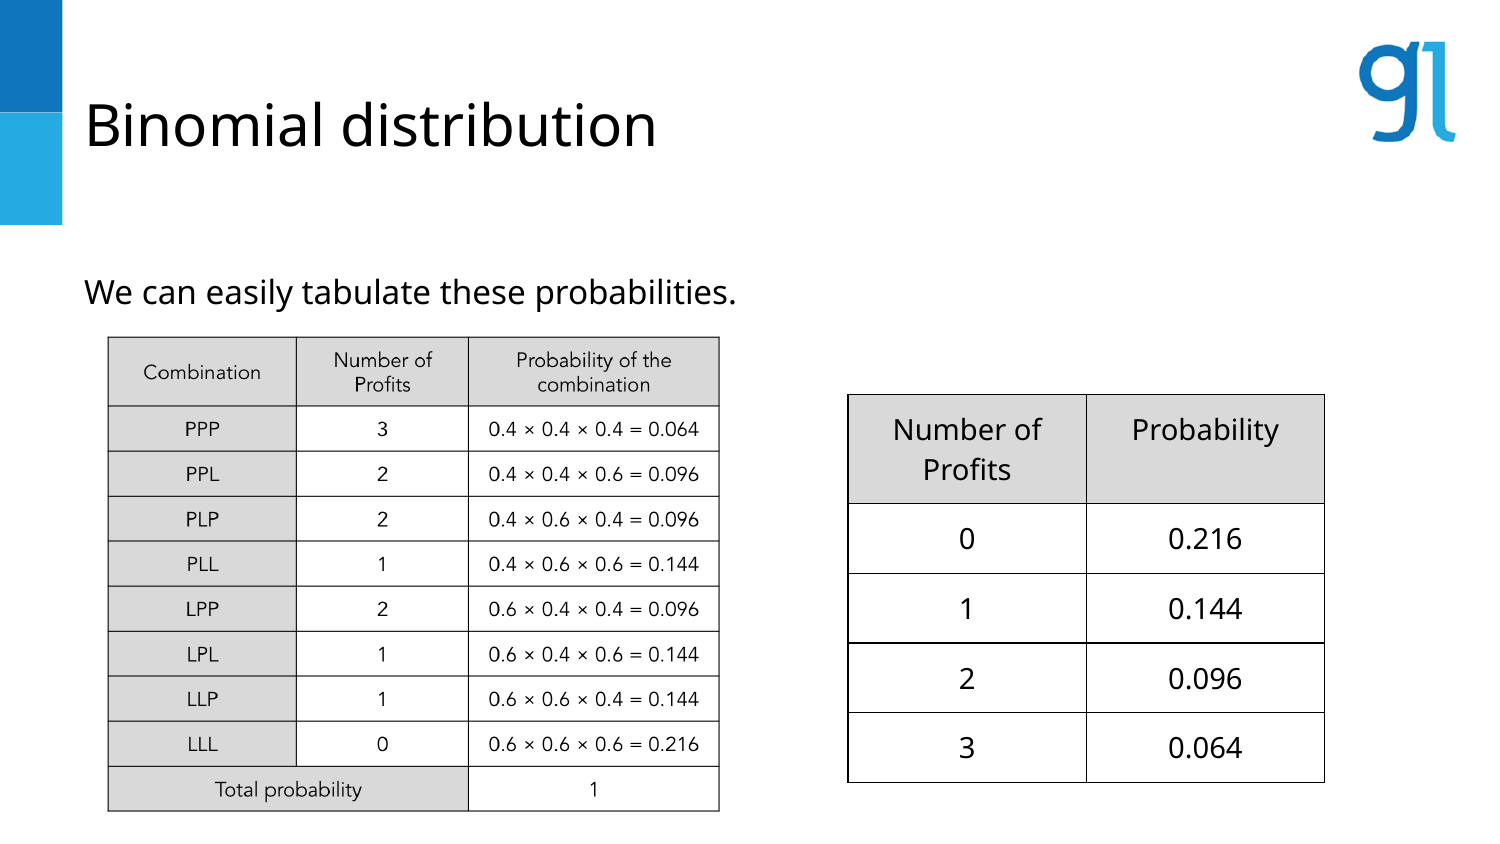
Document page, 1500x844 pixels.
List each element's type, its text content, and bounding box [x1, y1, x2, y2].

table_cell 0.216 [1087, 504, 1324, 573]
table_cell 1 [849, 574, 1086, 642]
table_cell 0.144 [1087, 574, 1324, 642]
table_cell 0 [849, 504, 1086, 573]
table_cell 0.064 [1087, 713, 1324, 782]
table_cell 0.096 [1087, 644, 1324, 712]
picture [103, 330, 725, 817]
picture [1331, 17, 1482, 167]
table_header Number of Profits [849, 395, 1086, 503]
text_box We can easily tabulate these probabilities. [69, 256, 1448, 331]
table_cell 3 [849, 713, 1086, 782]
table_header Probability [1087, 395, 1324, 503]
title Binomial distribution [69, 72, 1175, 167]
table_cell 2 [849, 644, 1086, 712]
